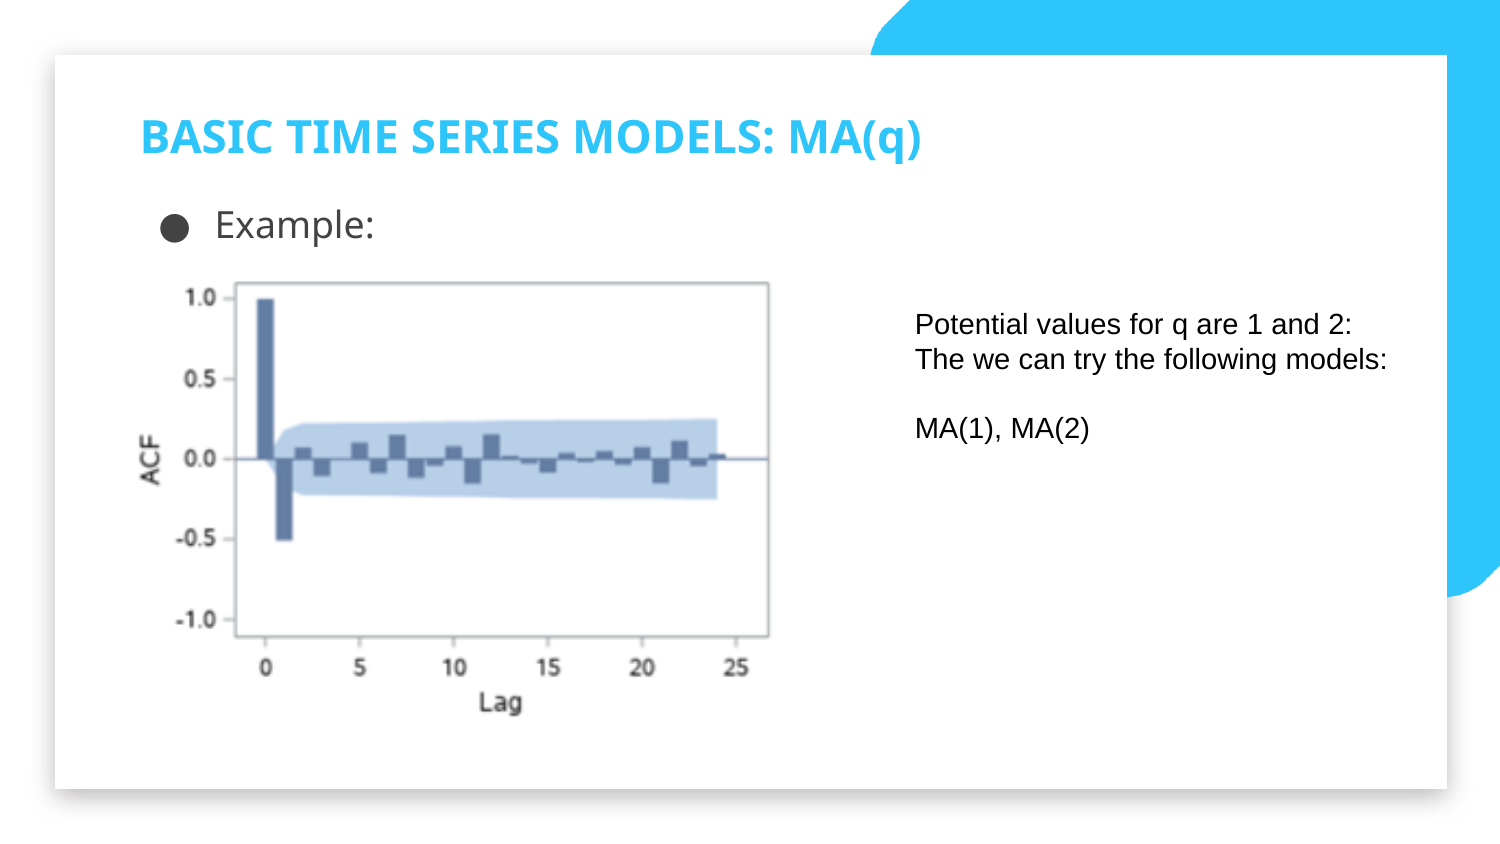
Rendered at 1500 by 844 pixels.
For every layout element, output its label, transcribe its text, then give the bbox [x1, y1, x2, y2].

picture [0, 0, 1500, 844]
text_box Example: [124, 186, 815, 629]
text_box Potential values for q are 1 and 2: The we can try the following models: MA(1), MA(2) [899, 289, 1500, 460]
text_box BASIC TIME SERIES MODELS: MA(q) [124, 93, 1327, 187]
